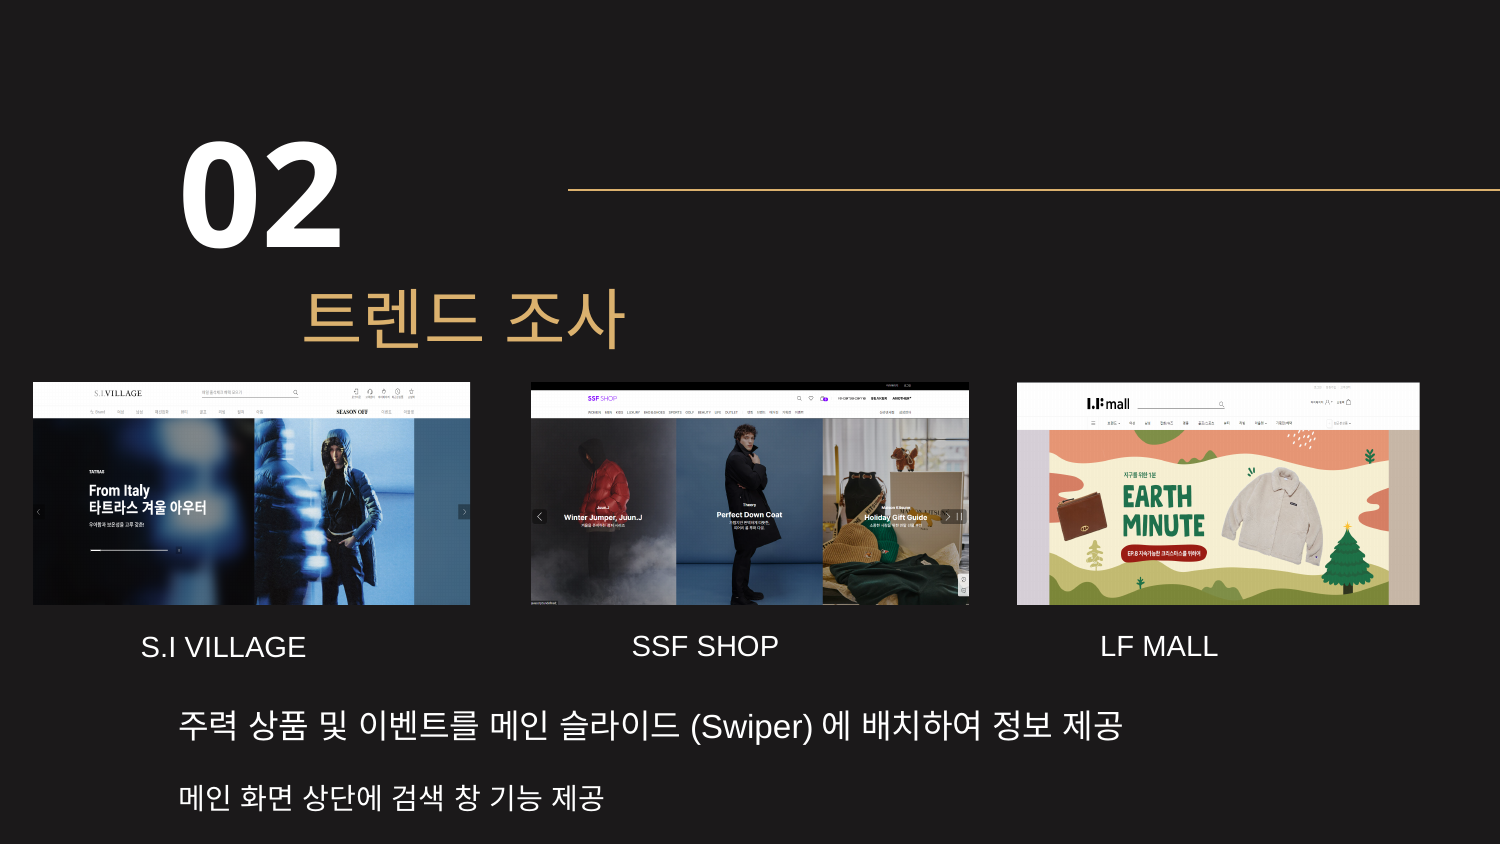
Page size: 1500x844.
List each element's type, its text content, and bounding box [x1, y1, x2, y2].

text_box 주력 상품 및 이벤트를 메인 슬라이드(Swiper)에 배치하여 정보 제공 [163, 698, 1232, 753]
text_box 메인 화면 상단에 검색 창 기능 제공 [163, 772, 773, 823]
text_box LF MALL [1085, 620, 1352, 670]
title 02 [163, 106, 491, 273]
picture [32, 381, 471, 605]
picture [531, 381, 969, 605]
text_box S.I VILLAGE [125, 620, 392, 671]
picture [1016, 381, 1420, 605]
title 트렌드 조사 [286, 253, 844, 383]
text_box SSF SHOP [616, 620, 883, 670]
